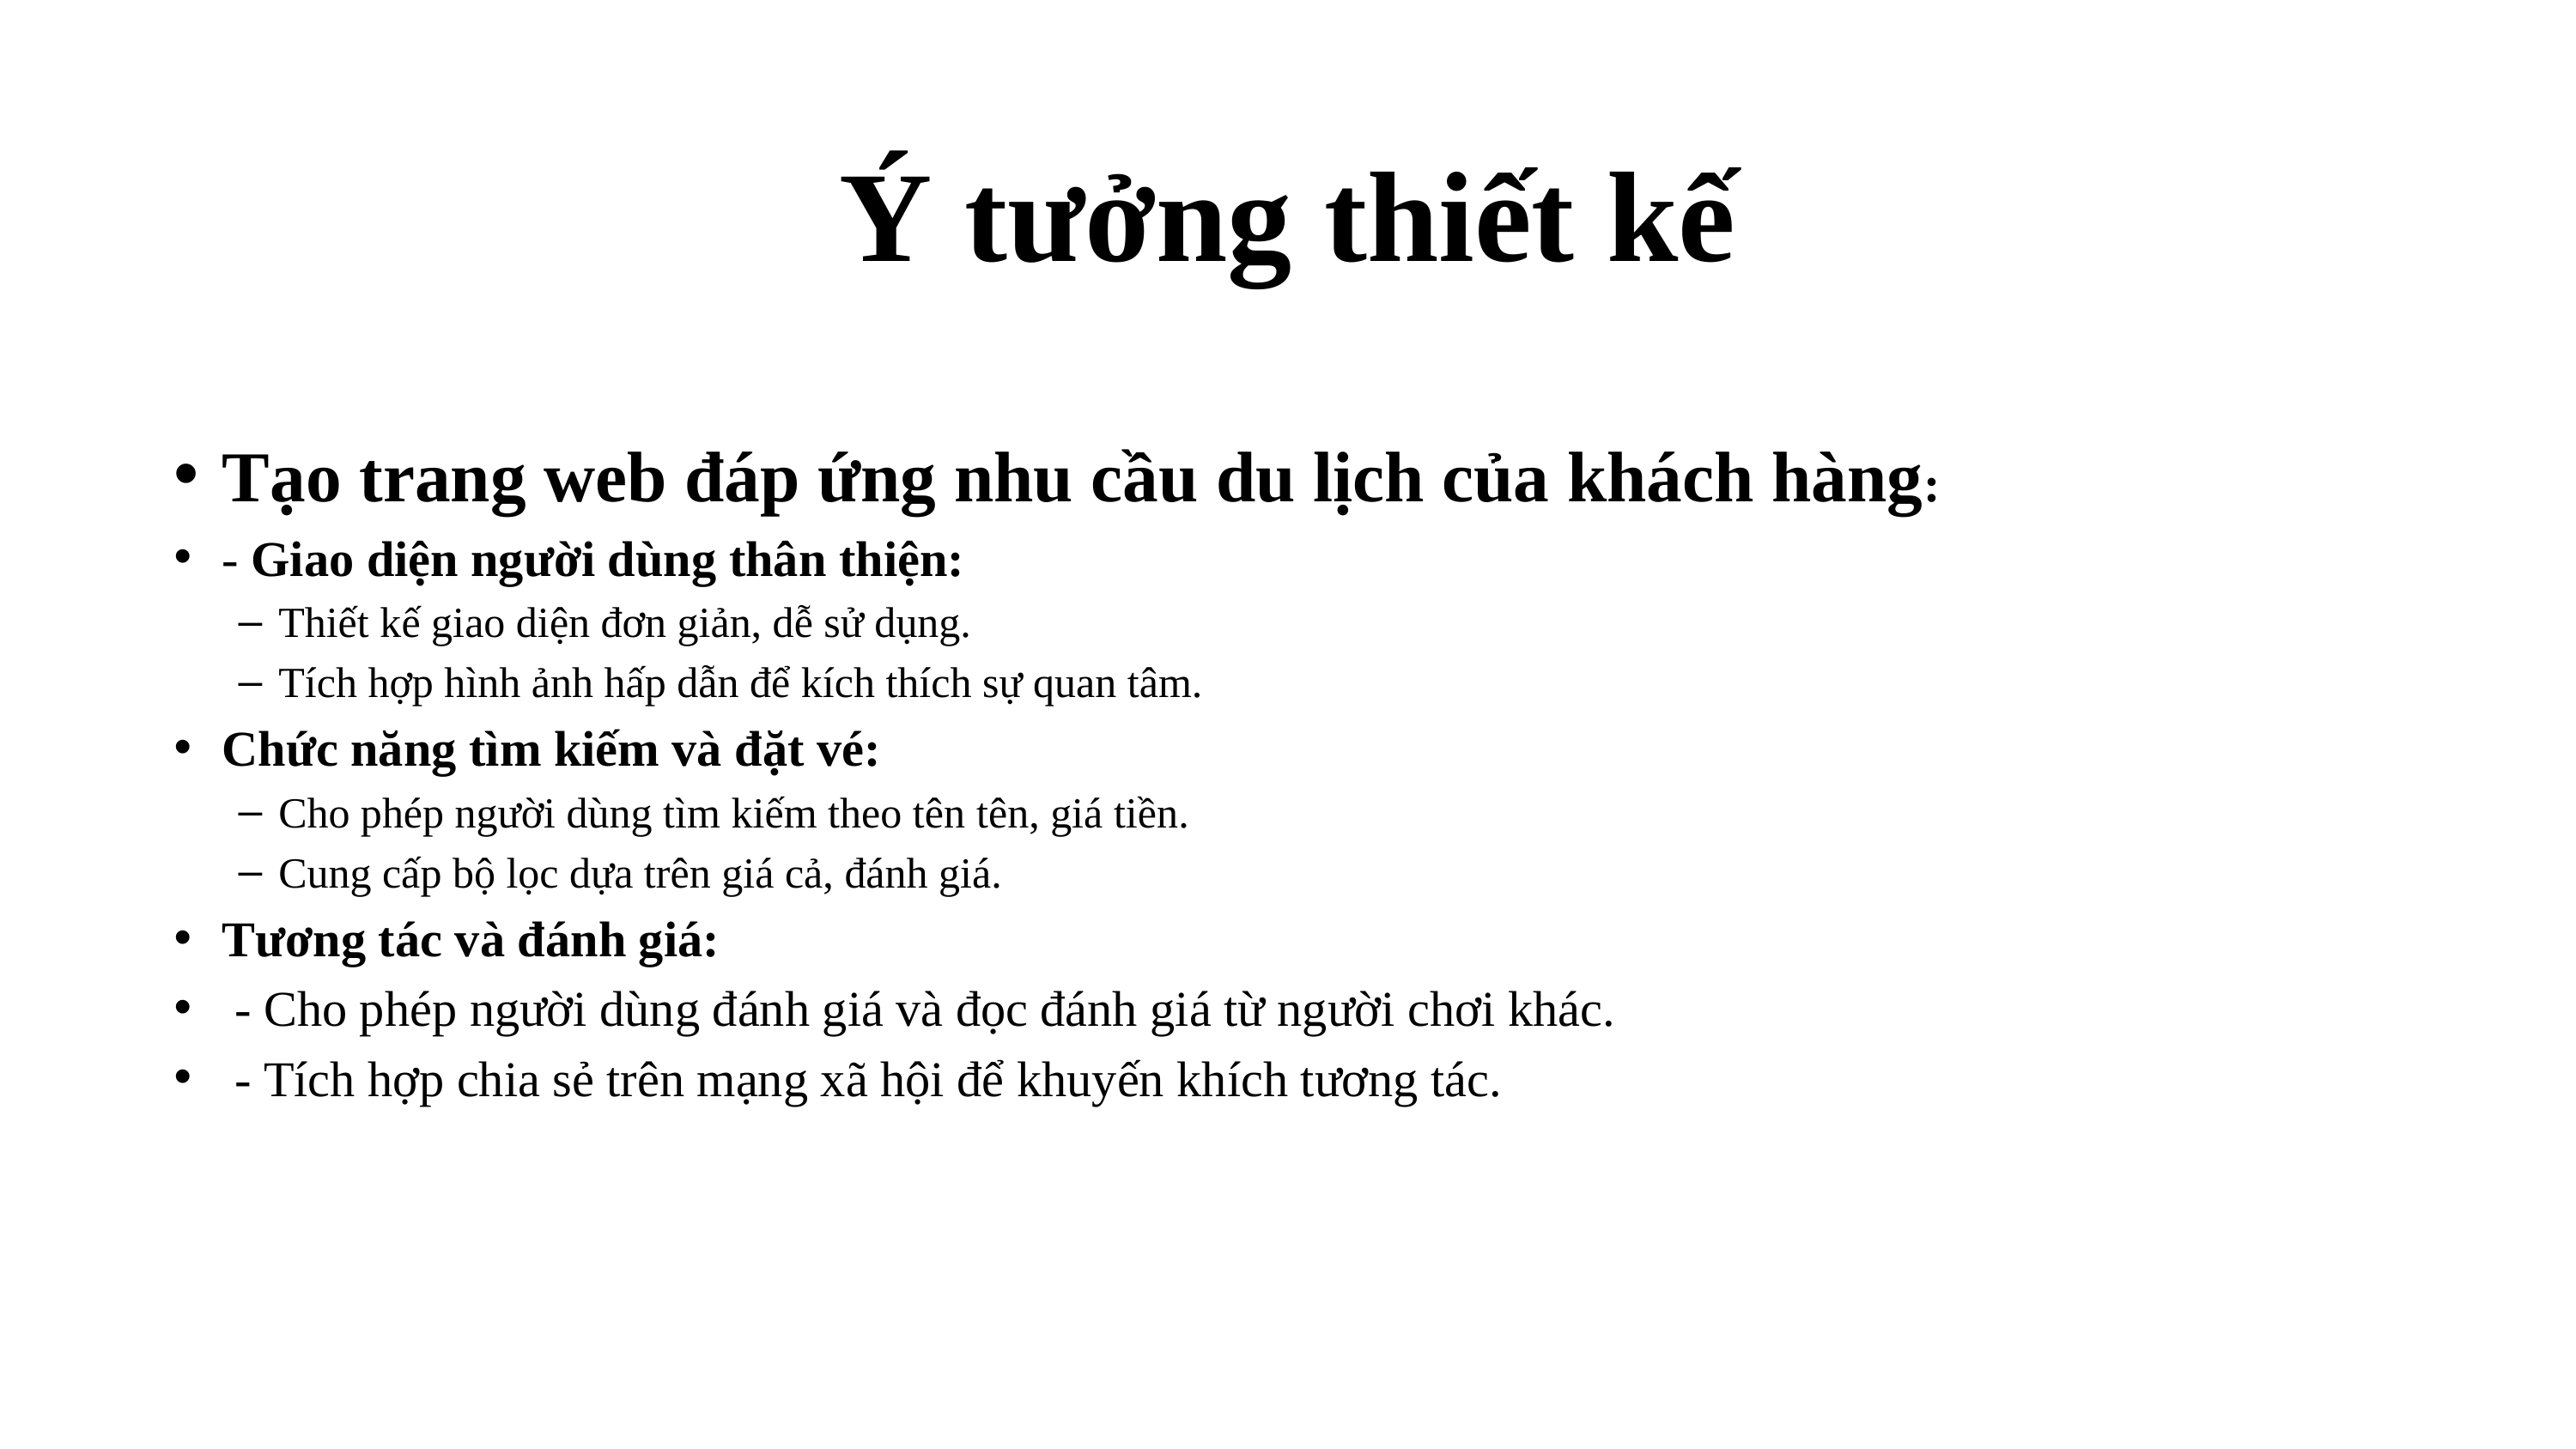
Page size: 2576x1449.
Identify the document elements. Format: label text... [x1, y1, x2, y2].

title Ý tưởng thiết kế [64, 49, 2512, 371]
list Tạo trang web đáp ứng nhu cầu du lịch của khách hàng: - Giao diện người dùng thân thiện: Thiết kế giao diện đơn giản, dễ sử dụng. Tích hợp hình ảnh hấp dẫn để kích thích sự quan tâm. Chức năng tìm kiếm và đặt vé: Cho phép người dùng tìm kiếm theo tên tên, giá tiền. Cung cấp bộ lọc dựa trên giá cả, đánh giá. Tương tác và đánh giá: - Cho phép người dùng đánh giá và đọc đánh giá từ người chơi khác. - Tích hợp chia sẻ trên mạng xã hội để khuyến khích tương tác. [161, 423, 2458, 1143]
